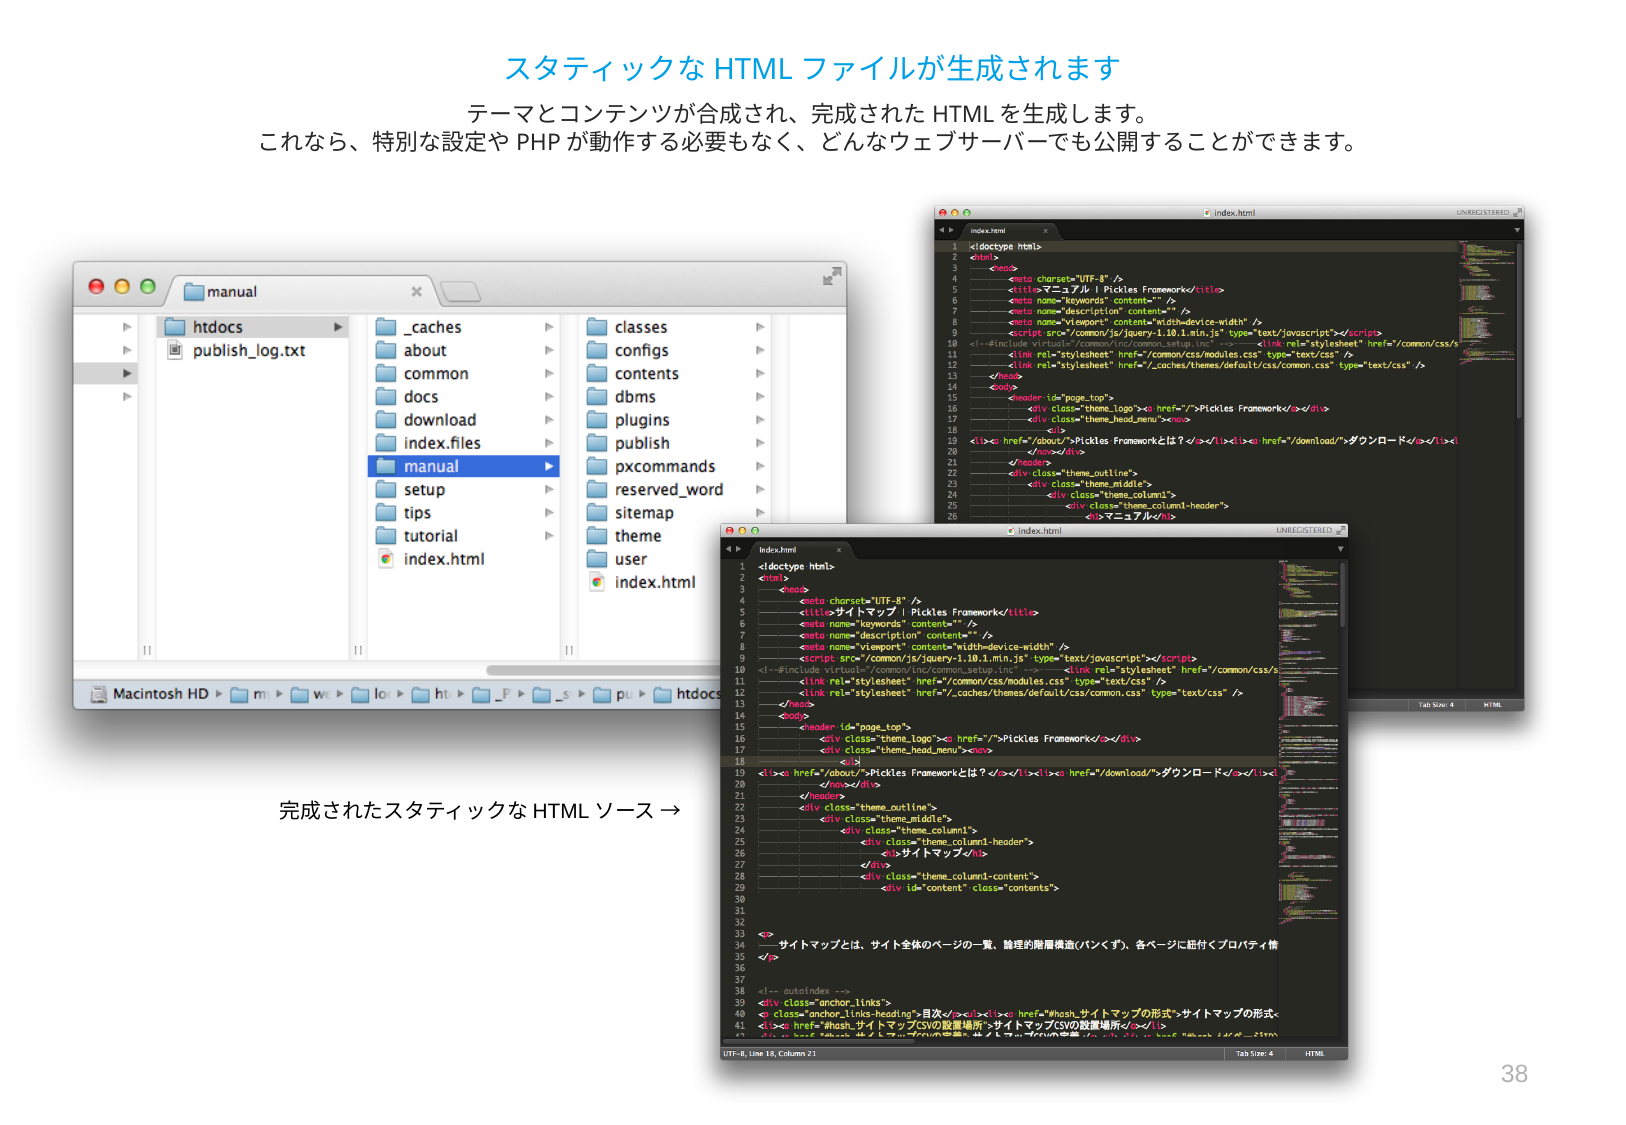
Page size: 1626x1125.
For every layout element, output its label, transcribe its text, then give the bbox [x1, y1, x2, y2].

title スタティックなHTMLファイルが生成されます [19, 38, 1606, 98]
text_box 完成されたスタティックなHTMLソース → [265, 819, 679, 830]
text_box テーマとコンテンツが合成され、完成されたHTMLを生成します。 これなら、特別な設定やPHPが動作する必要もなく、どんなウェブサーバーでも公開することができます。 [242, 92, 1383, 163]
slide_number 37 [1389, 1042, 1544, 1103]
picture [0, 185, 1558, 1110]
